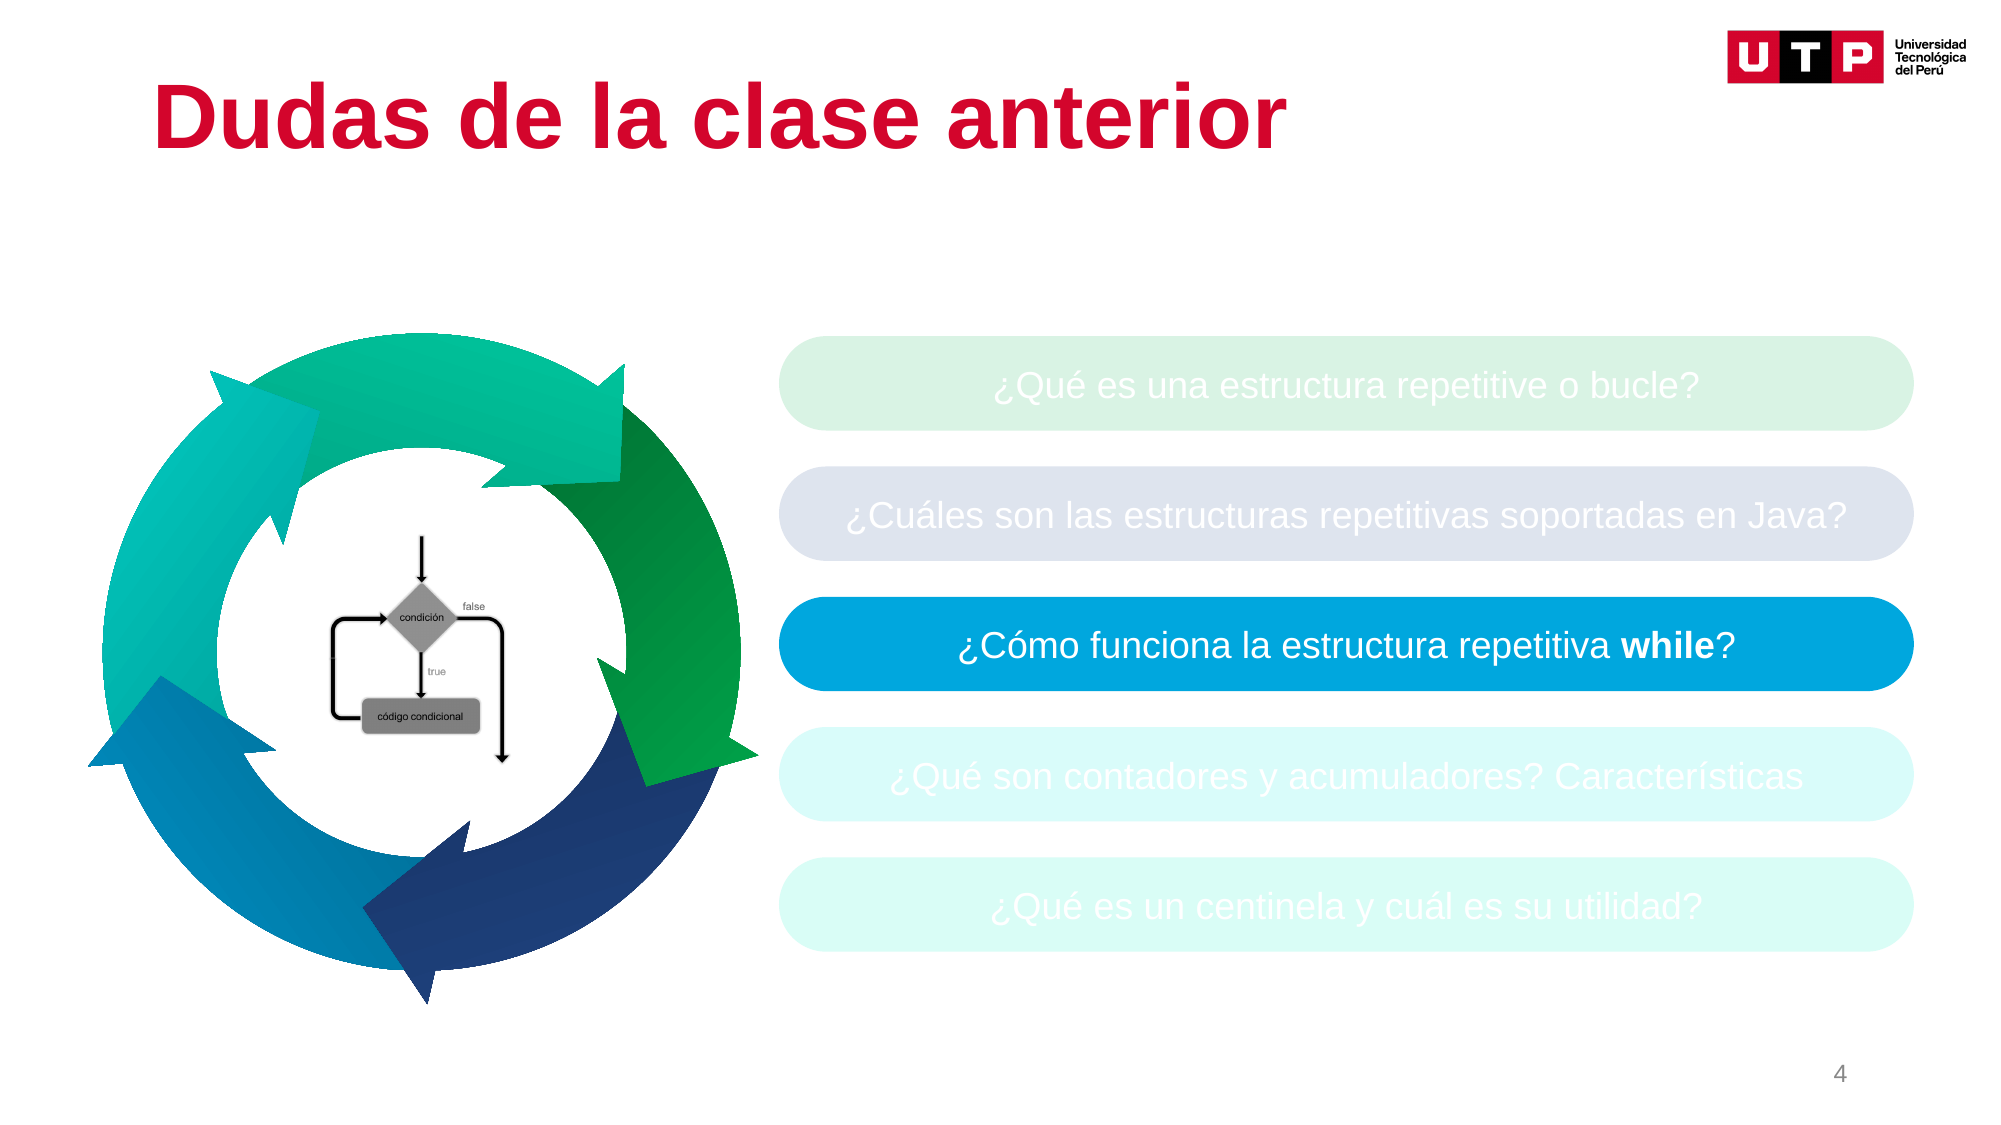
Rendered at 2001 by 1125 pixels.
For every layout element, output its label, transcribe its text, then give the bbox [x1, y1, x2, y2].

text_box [22, 259, 786, 1034]
picture [324, 533, 512, 767]
title Dudas de la clase anterior [137, 54, 1863, 184]
text_box ¿Cómo funciona la estructura repetitiva while? [791, 594, 1916, 694]
picture [1716, 22, 1973, 89]
slide_number 4 [1412, 1042, 1863, 1103]
text_box [791, 301, 1936, 981]
